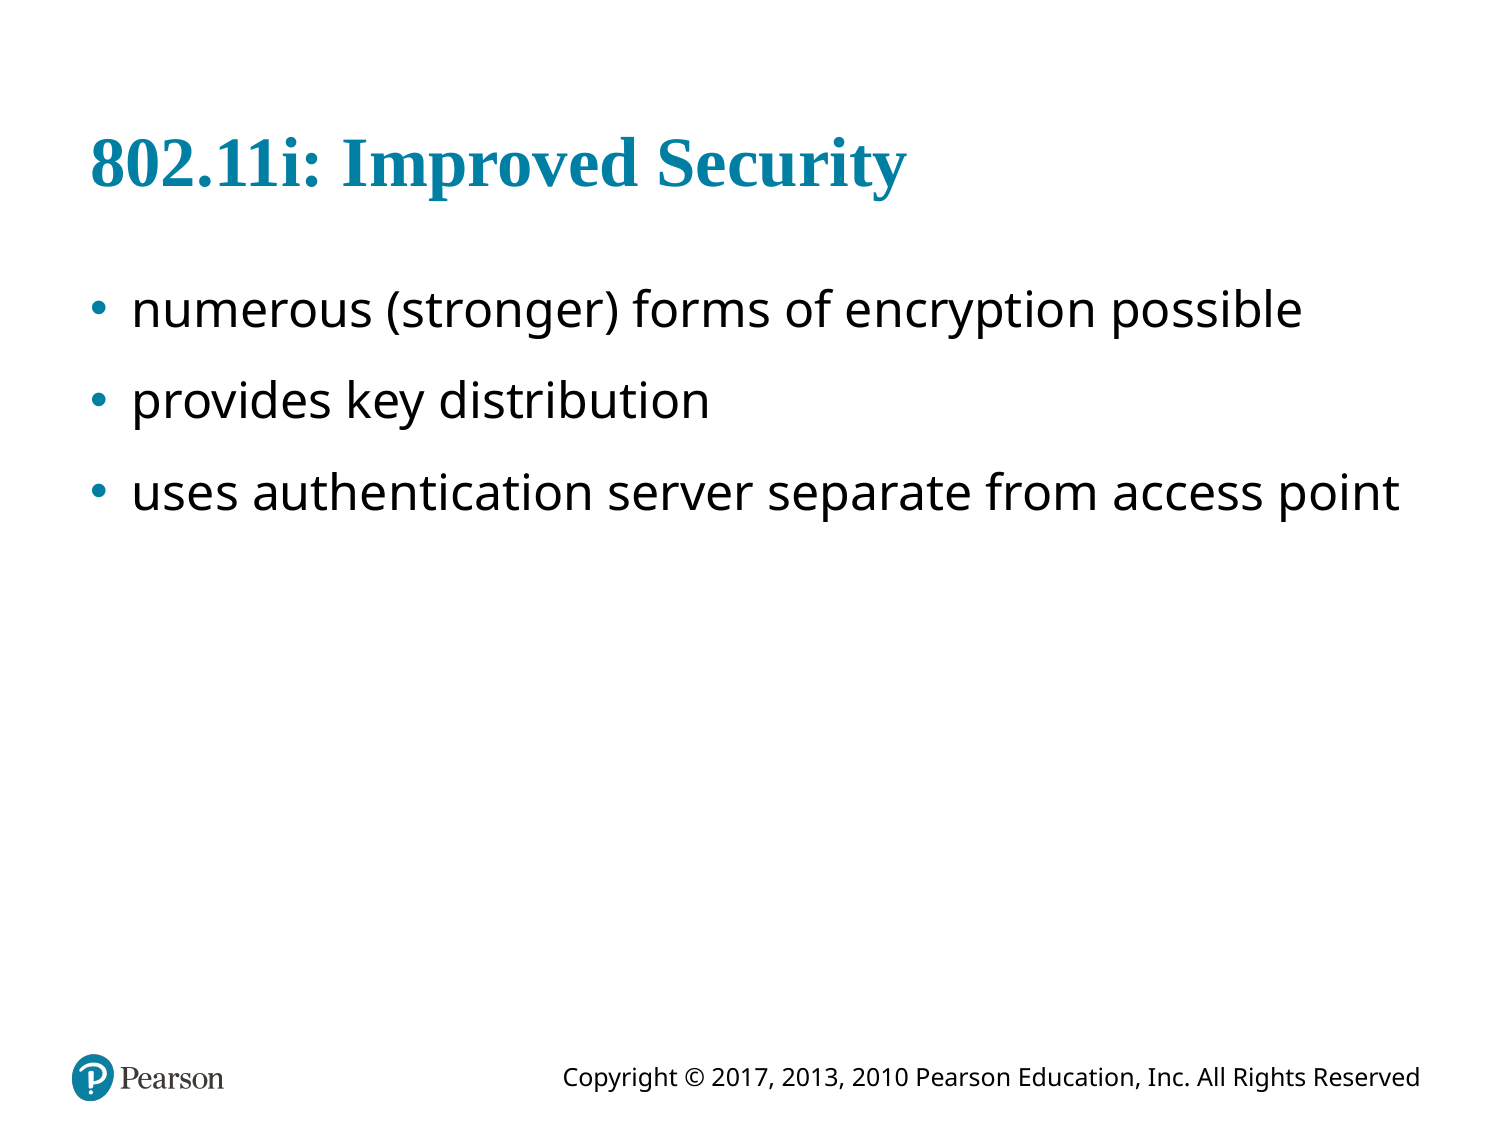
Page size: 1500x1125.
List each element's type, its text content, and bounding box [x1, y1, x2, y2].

picture [72, 1087, 83, 1101]
list numerous (stronger) forms of encryption possible provides key distribution uses authentication server separate from access point [75, 262, 1425, 931]
picture [80, 1063, 106, 1088]
title 802.11i: Improved Security [75, 0, 1425, 216]
picture [72, 1054, 88, 1070]
picture [98, 1054, 224, 1101]
